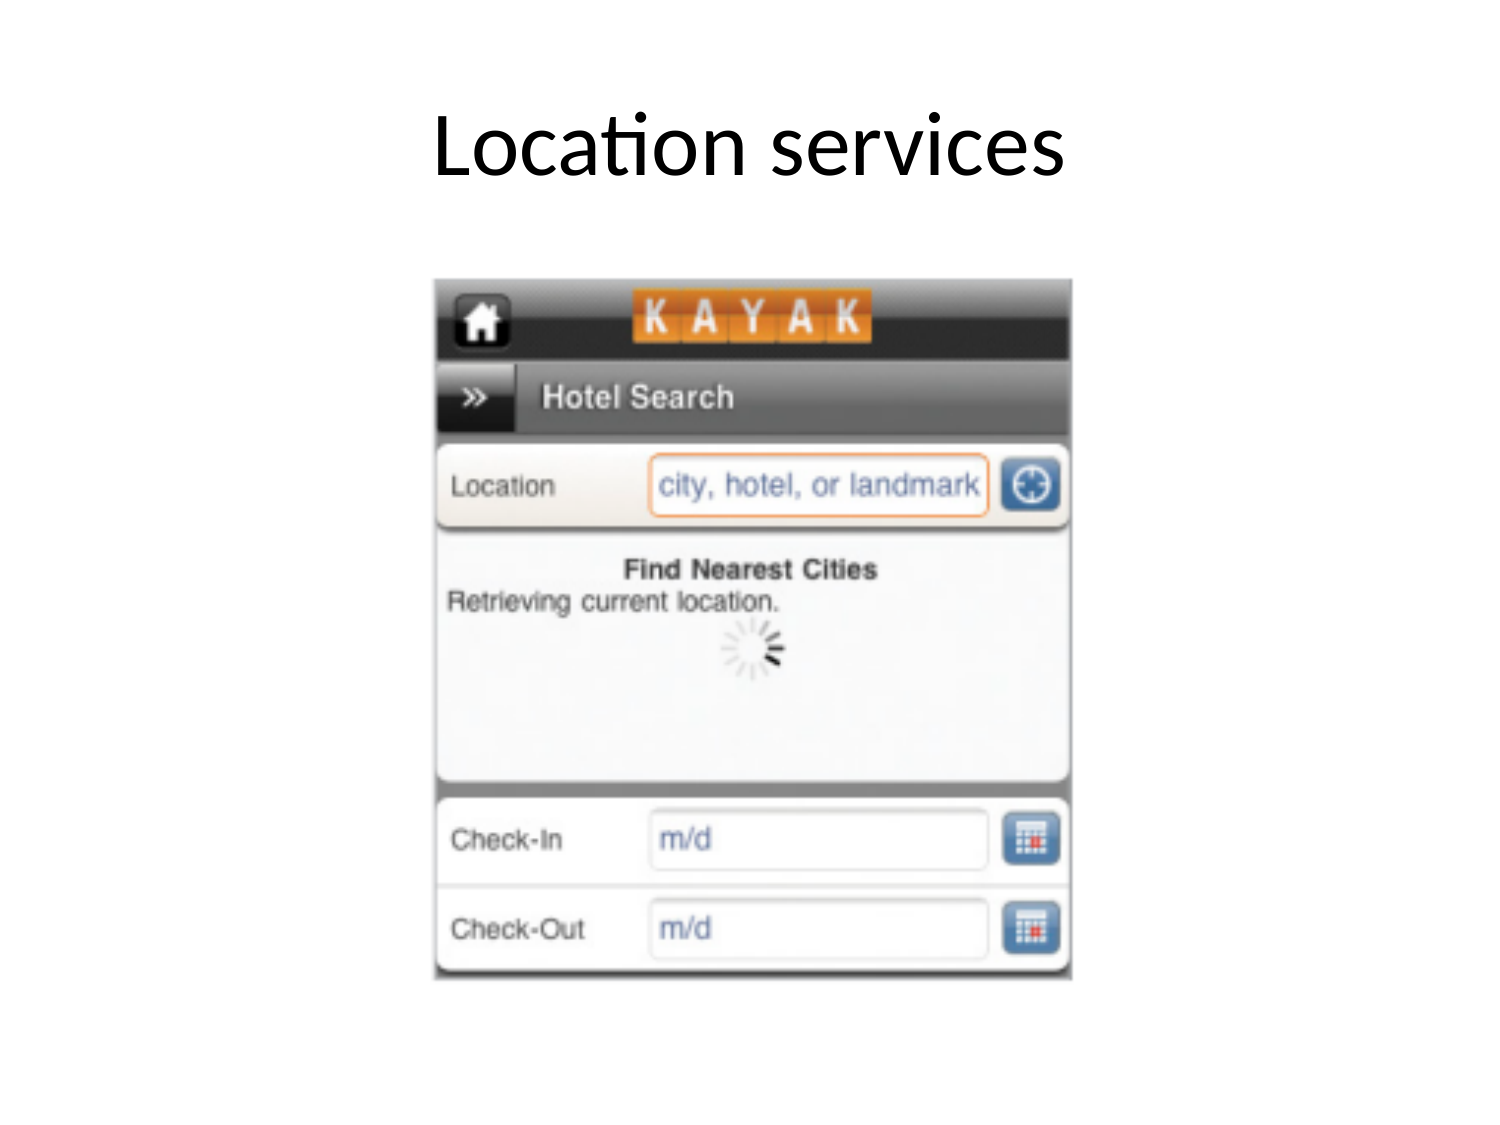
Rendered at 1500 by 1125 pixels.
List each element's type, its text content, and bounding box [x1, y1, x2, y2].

title Location services [75, 45, 1425, 233]
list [74, 262, 1426, 1006]
